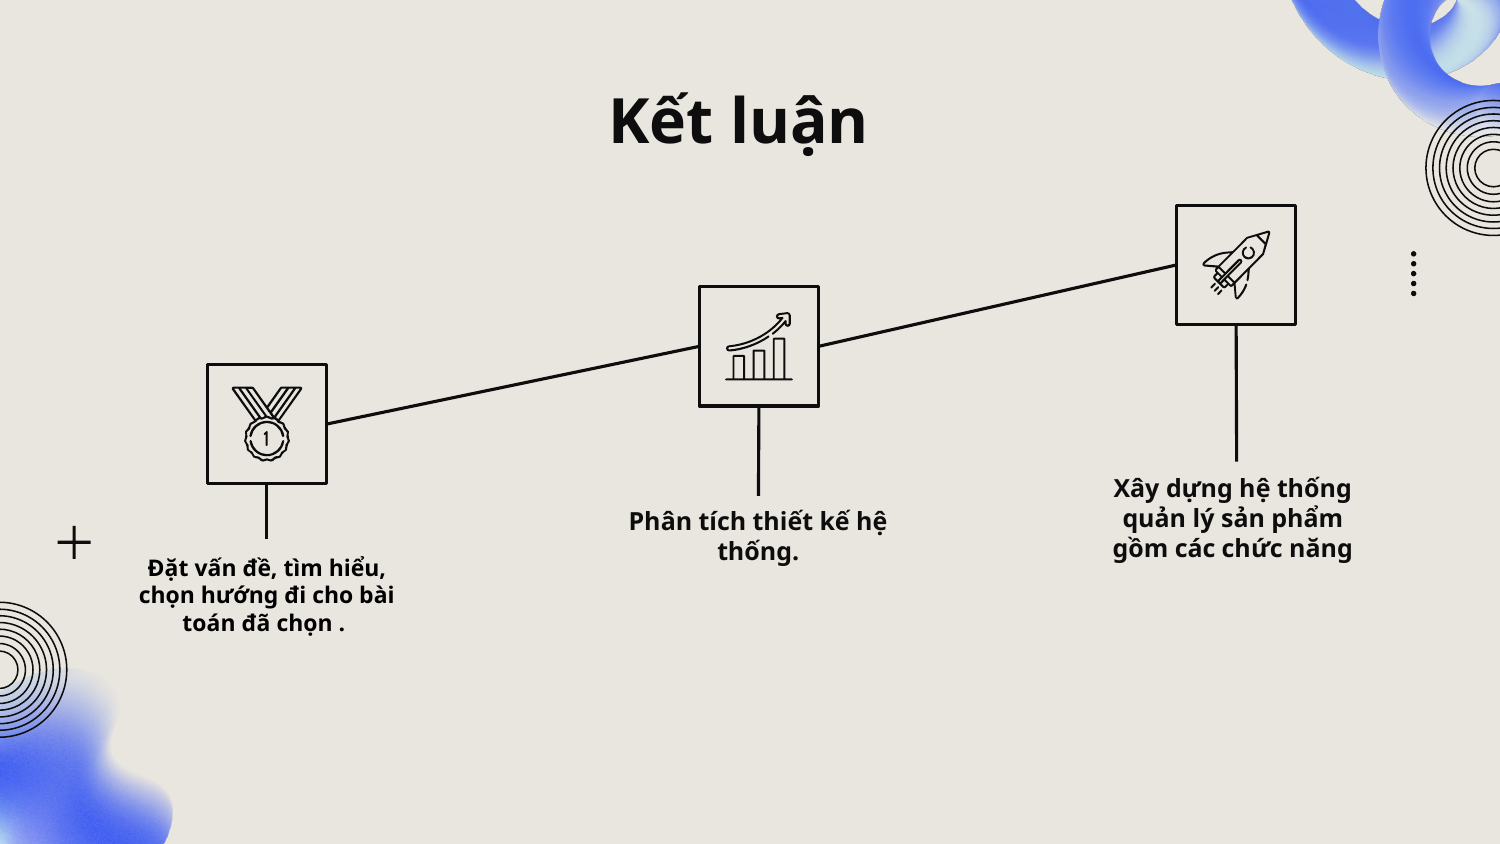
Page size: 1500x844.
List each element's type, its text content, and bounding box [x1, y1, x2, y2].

text_box [1176, 205, 1296, 325]
text_box [207, 364, 327, 484]
text_box Đặt vấn đề, tìm hiểu, chọn hướng đi cho bài toán đã chọn . [116, 538, 417, 661]
title Kết luận [105, 65, 1373, 160]
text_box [818, 264, 1177, 347]
picture [1269, 0, 1500, 197]
text_box [699, 286, 819, 406]
picture [1441, 115, 1500, 168]
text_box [326, 346, 700, 425]
picture [1461, 136, 1500, 164]
picture [1470, 143, 1500, 161]
picture [1479, 151, 1500, 159]
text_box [231, 386, 303, 462]
text_box Phân tích thiết kế hệ thống. [608, 490, 909, 613]
text_box Xây dựng hệ thống quản lý sản phẩm gồm các chức năng [1082, 457, 1383, 581]
picture [1448, 122, 1500, 167]
picture [1427, 102, 1500, 171]
picture [1434, 109, 1500, 170]
picture [1455, 129, 1500, 165]
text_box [724, 311, 794, 381]
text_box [1201, 230, 1271, 300]
